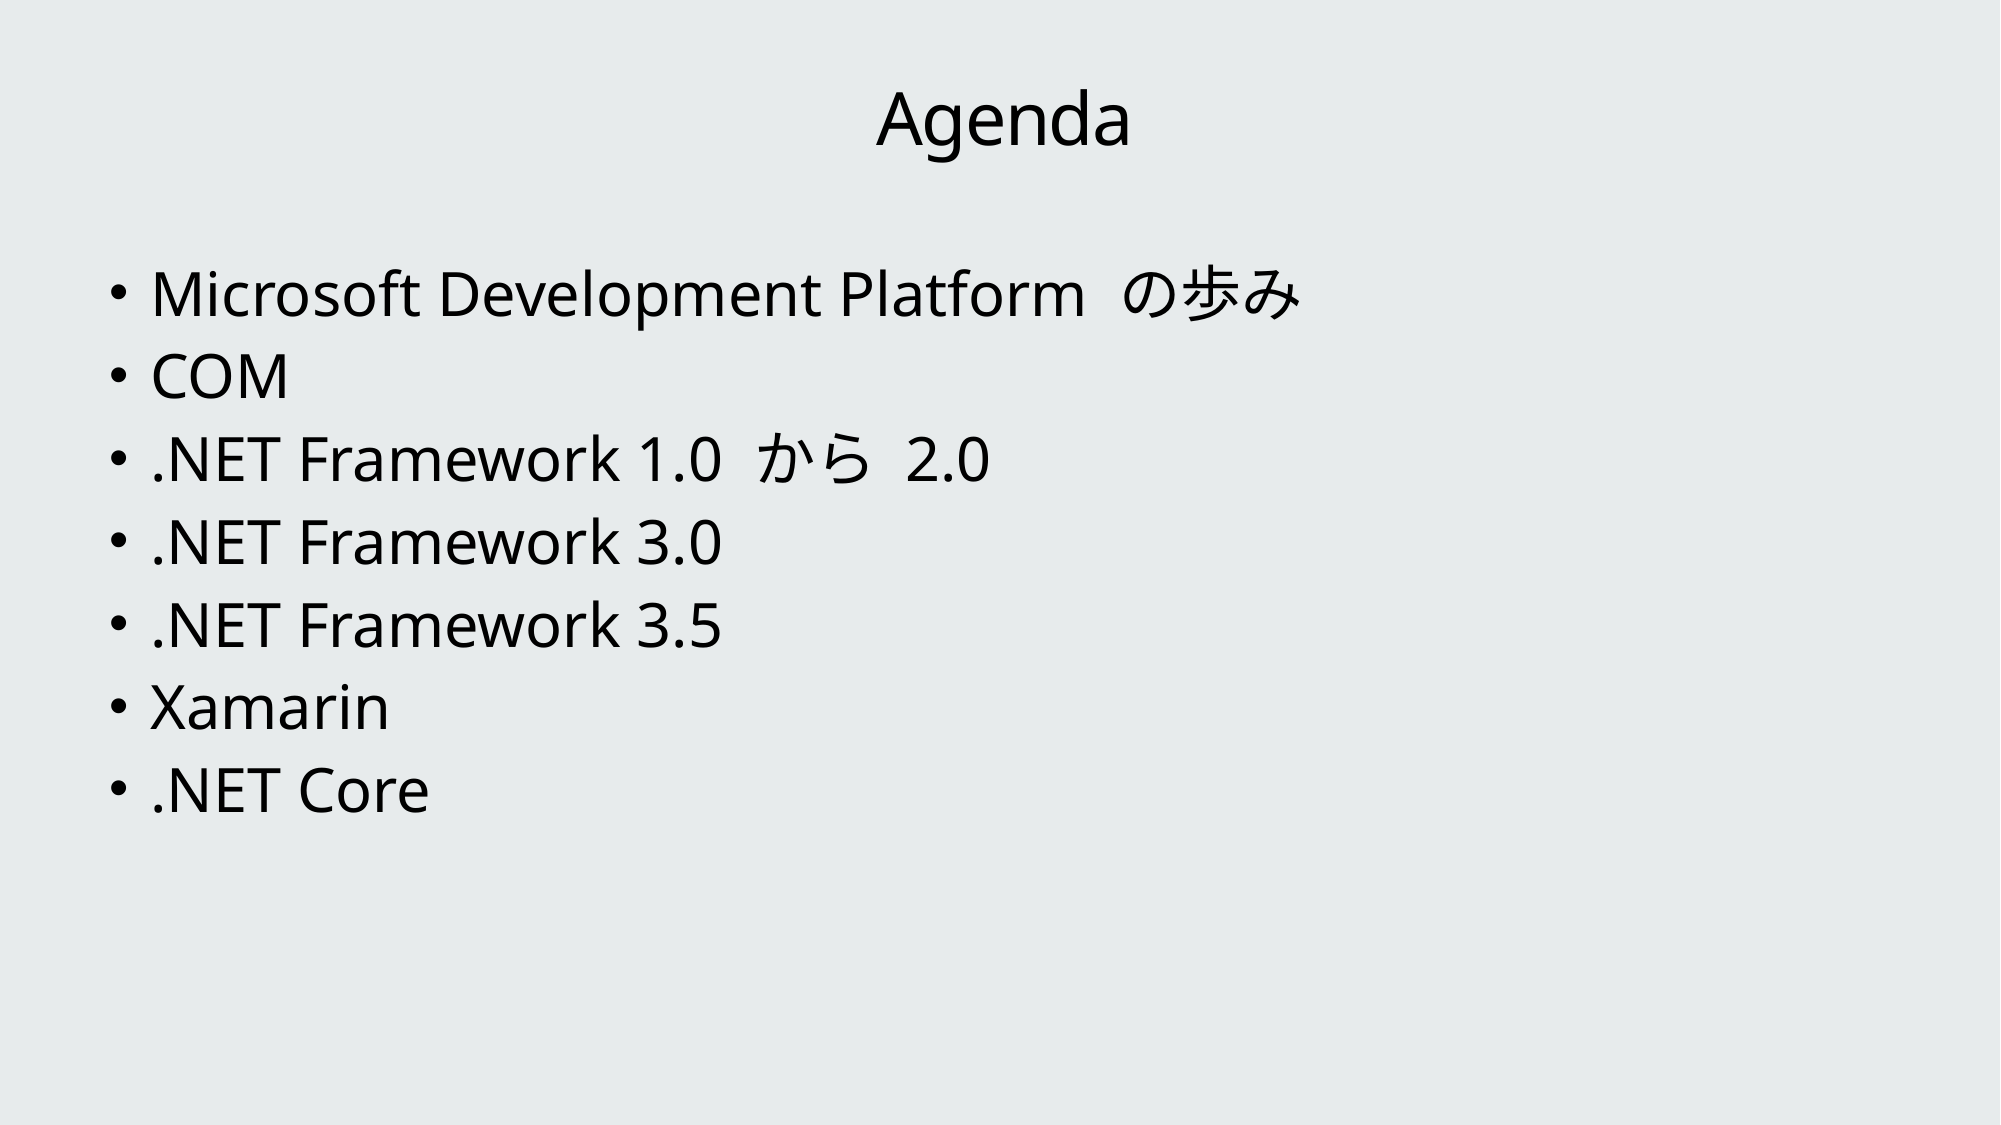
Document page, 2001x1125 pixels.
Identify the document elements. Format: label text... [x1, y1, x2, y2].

title Agenda [45, 47, 1966, 196]
list Microsoft Development Platform の歩み COM .NET Framework 1.0 から 2.0 .NET Framework 3.0 .NET Framework 3.5 Xamarin .NET Core [85, 240, 1916, 1032]
